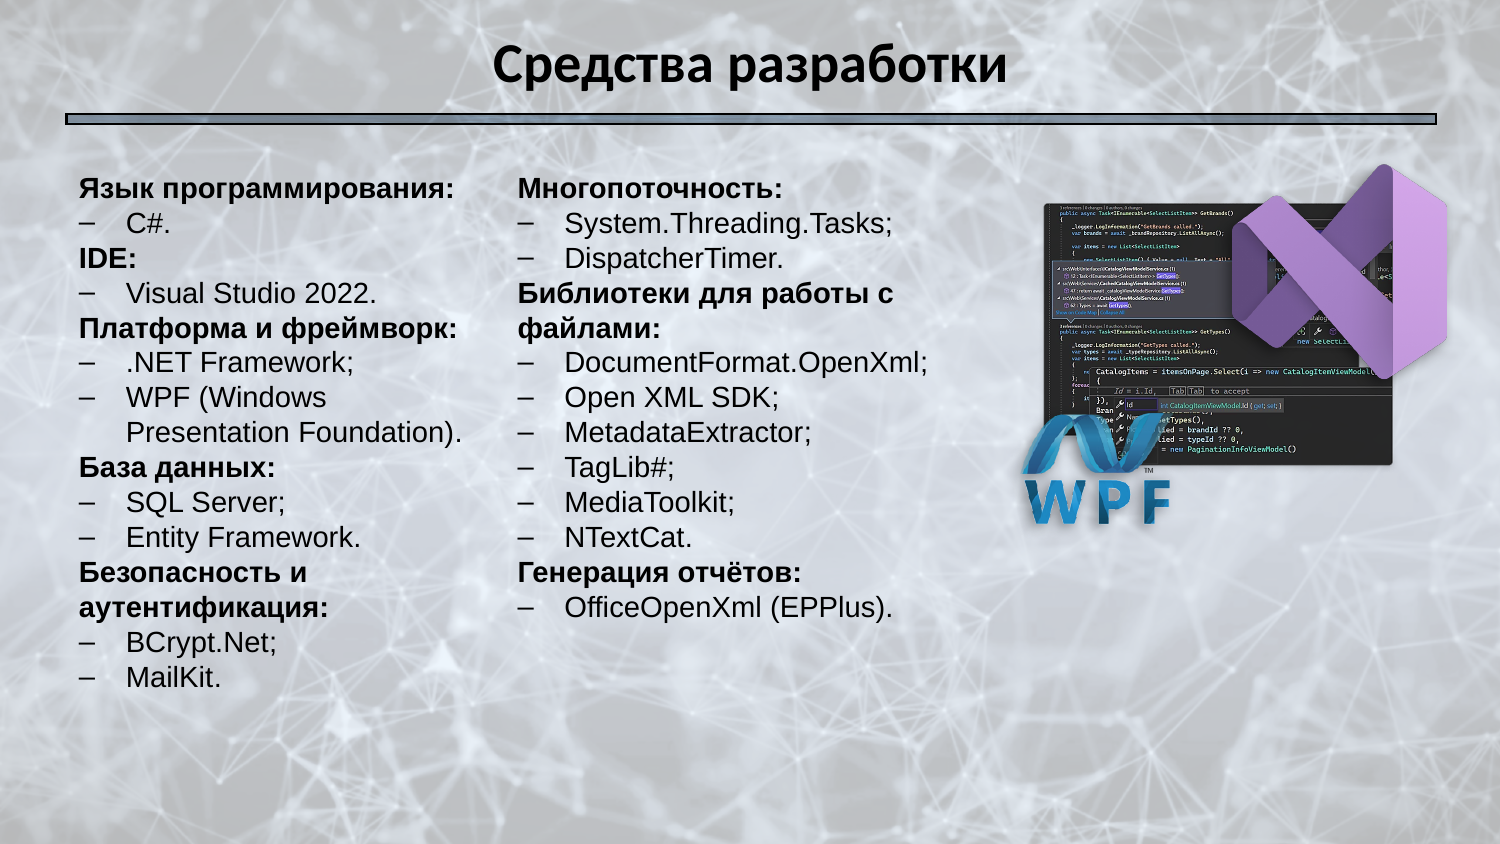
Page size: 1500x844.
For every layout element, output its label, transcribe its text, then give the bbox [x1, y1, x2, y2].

text_box Язык программирования: C#. IDE: Visual Studio 2022. Платформа и фреймворк: .NET Framework; WPF (Windows Presentation Foundation). База данных: SQL Server; Entity Framework. Безопасность и аутентификация: BCrypt.Net; MailKit. [64, 161, 513, 701]
text_box [66, 136, 1436, 816]
text_box Средства разработки [66, 21, 1436, 101]
picture [1015, 152, 1477, 536]
text_box [66, 113, 1436, 124]
text_box Многопоточность: System.Threading.Tasks; DispatcherTimer. Библиотеки для работы с файлами: DocumentFormat.OpenXml; Open XML SDK; MetadataExtractor; TagLib#; MediaToolkit; NTextCat. Генерация отчётов: OfficeOpenXml (EPPlus). [502, 161, 988, 631]
